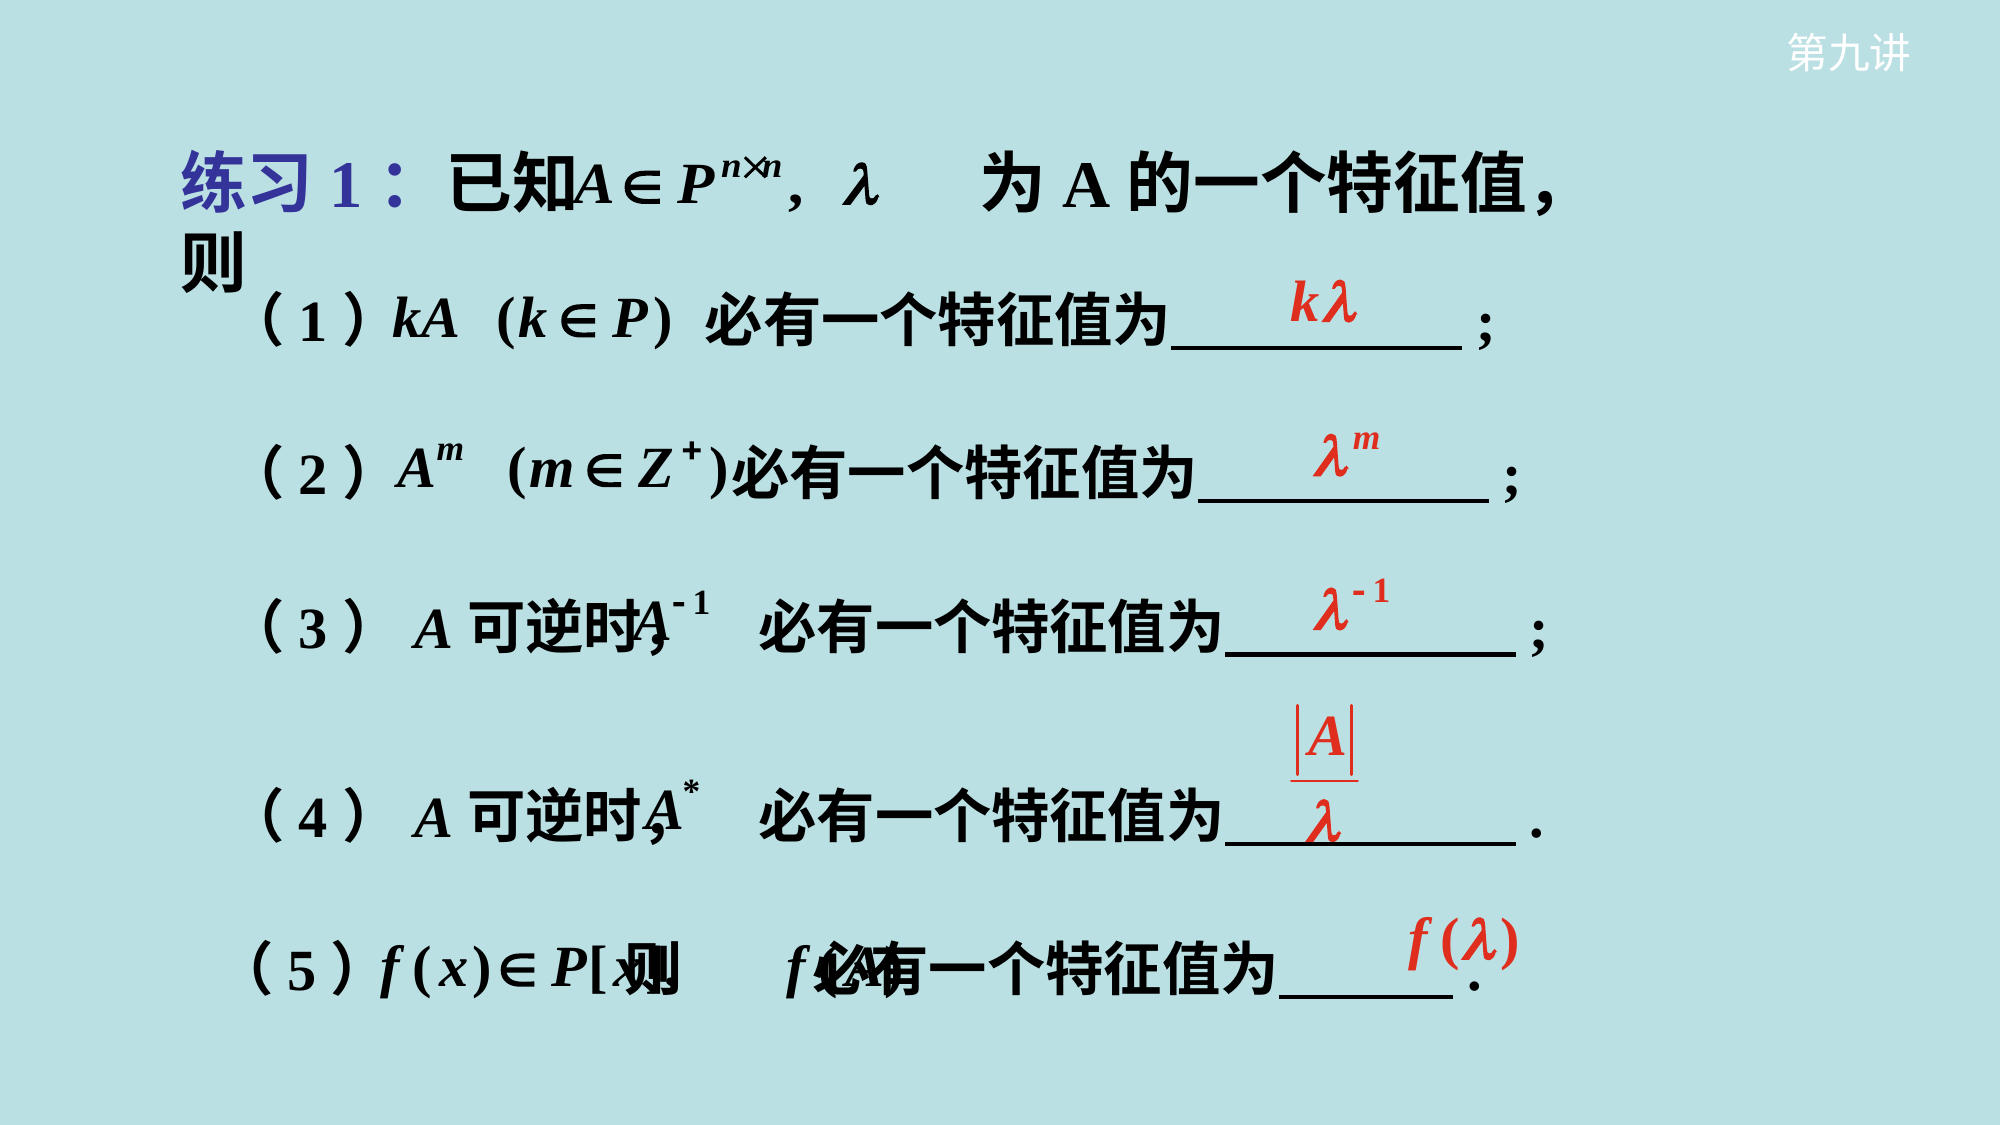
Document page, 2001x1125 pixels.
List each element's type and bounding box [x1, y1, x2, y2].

text_box [211, 275, 1648, 361]
text_box [165, 133, 1648, 229]
text_box [1286, 275, 1363, 328]
text_box [211, 428, 1701, 515]
text_box [1286, 700, 1363, 847]
text_box [1310, 416, 1386, 482]
text_box [200, 924, 1701, 1011]
text_box [1310, 570, 1393, 636]
text_box [1393, 912, 1523, 978]
text_box [211, 771, 1713, 857]
text_box [211, 582, 1701, 668]
